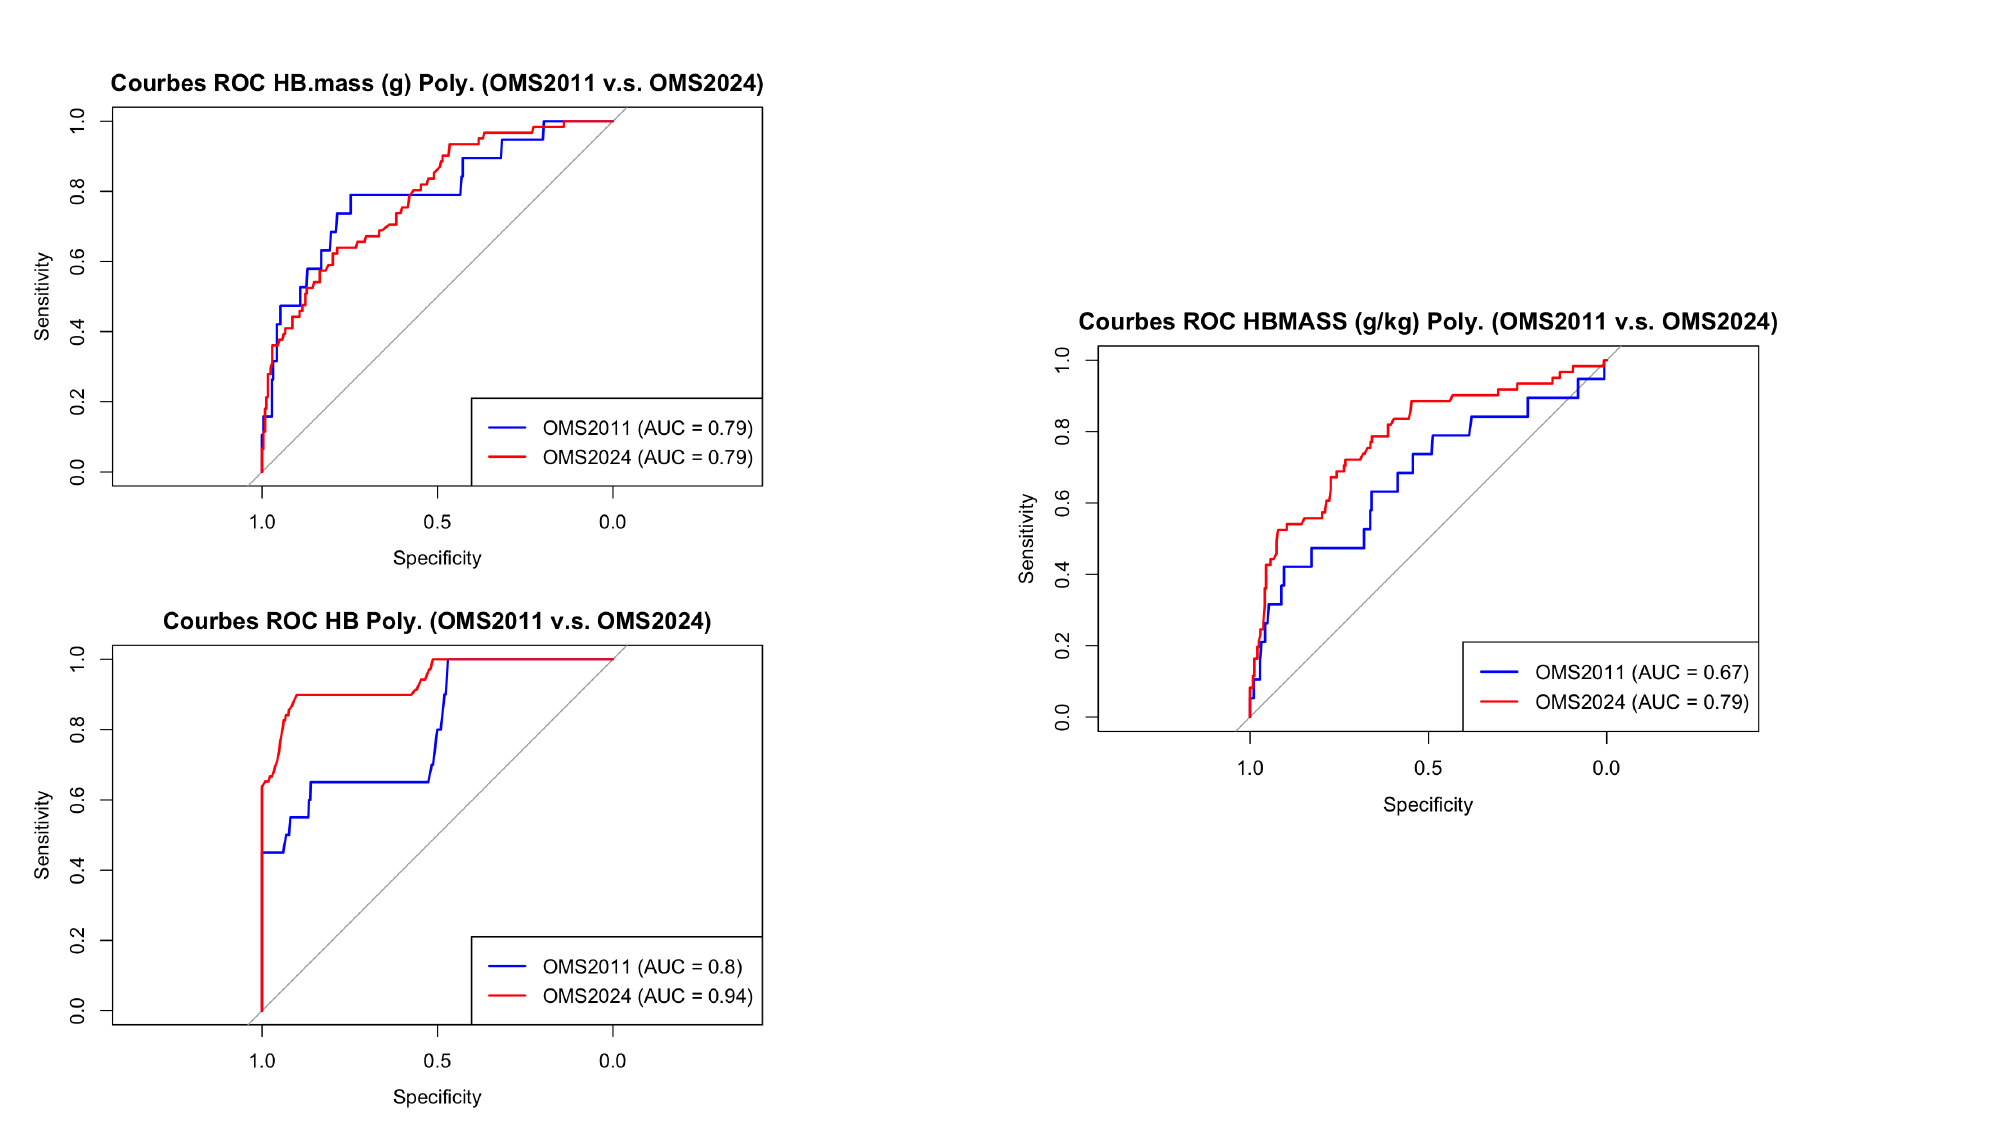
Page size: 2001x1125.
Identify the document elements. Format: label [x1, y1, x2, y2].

picture [14, 595, 813, 1122]
picture [14, 56, 813, 583]
picture [999, 295, 1810, 830]
